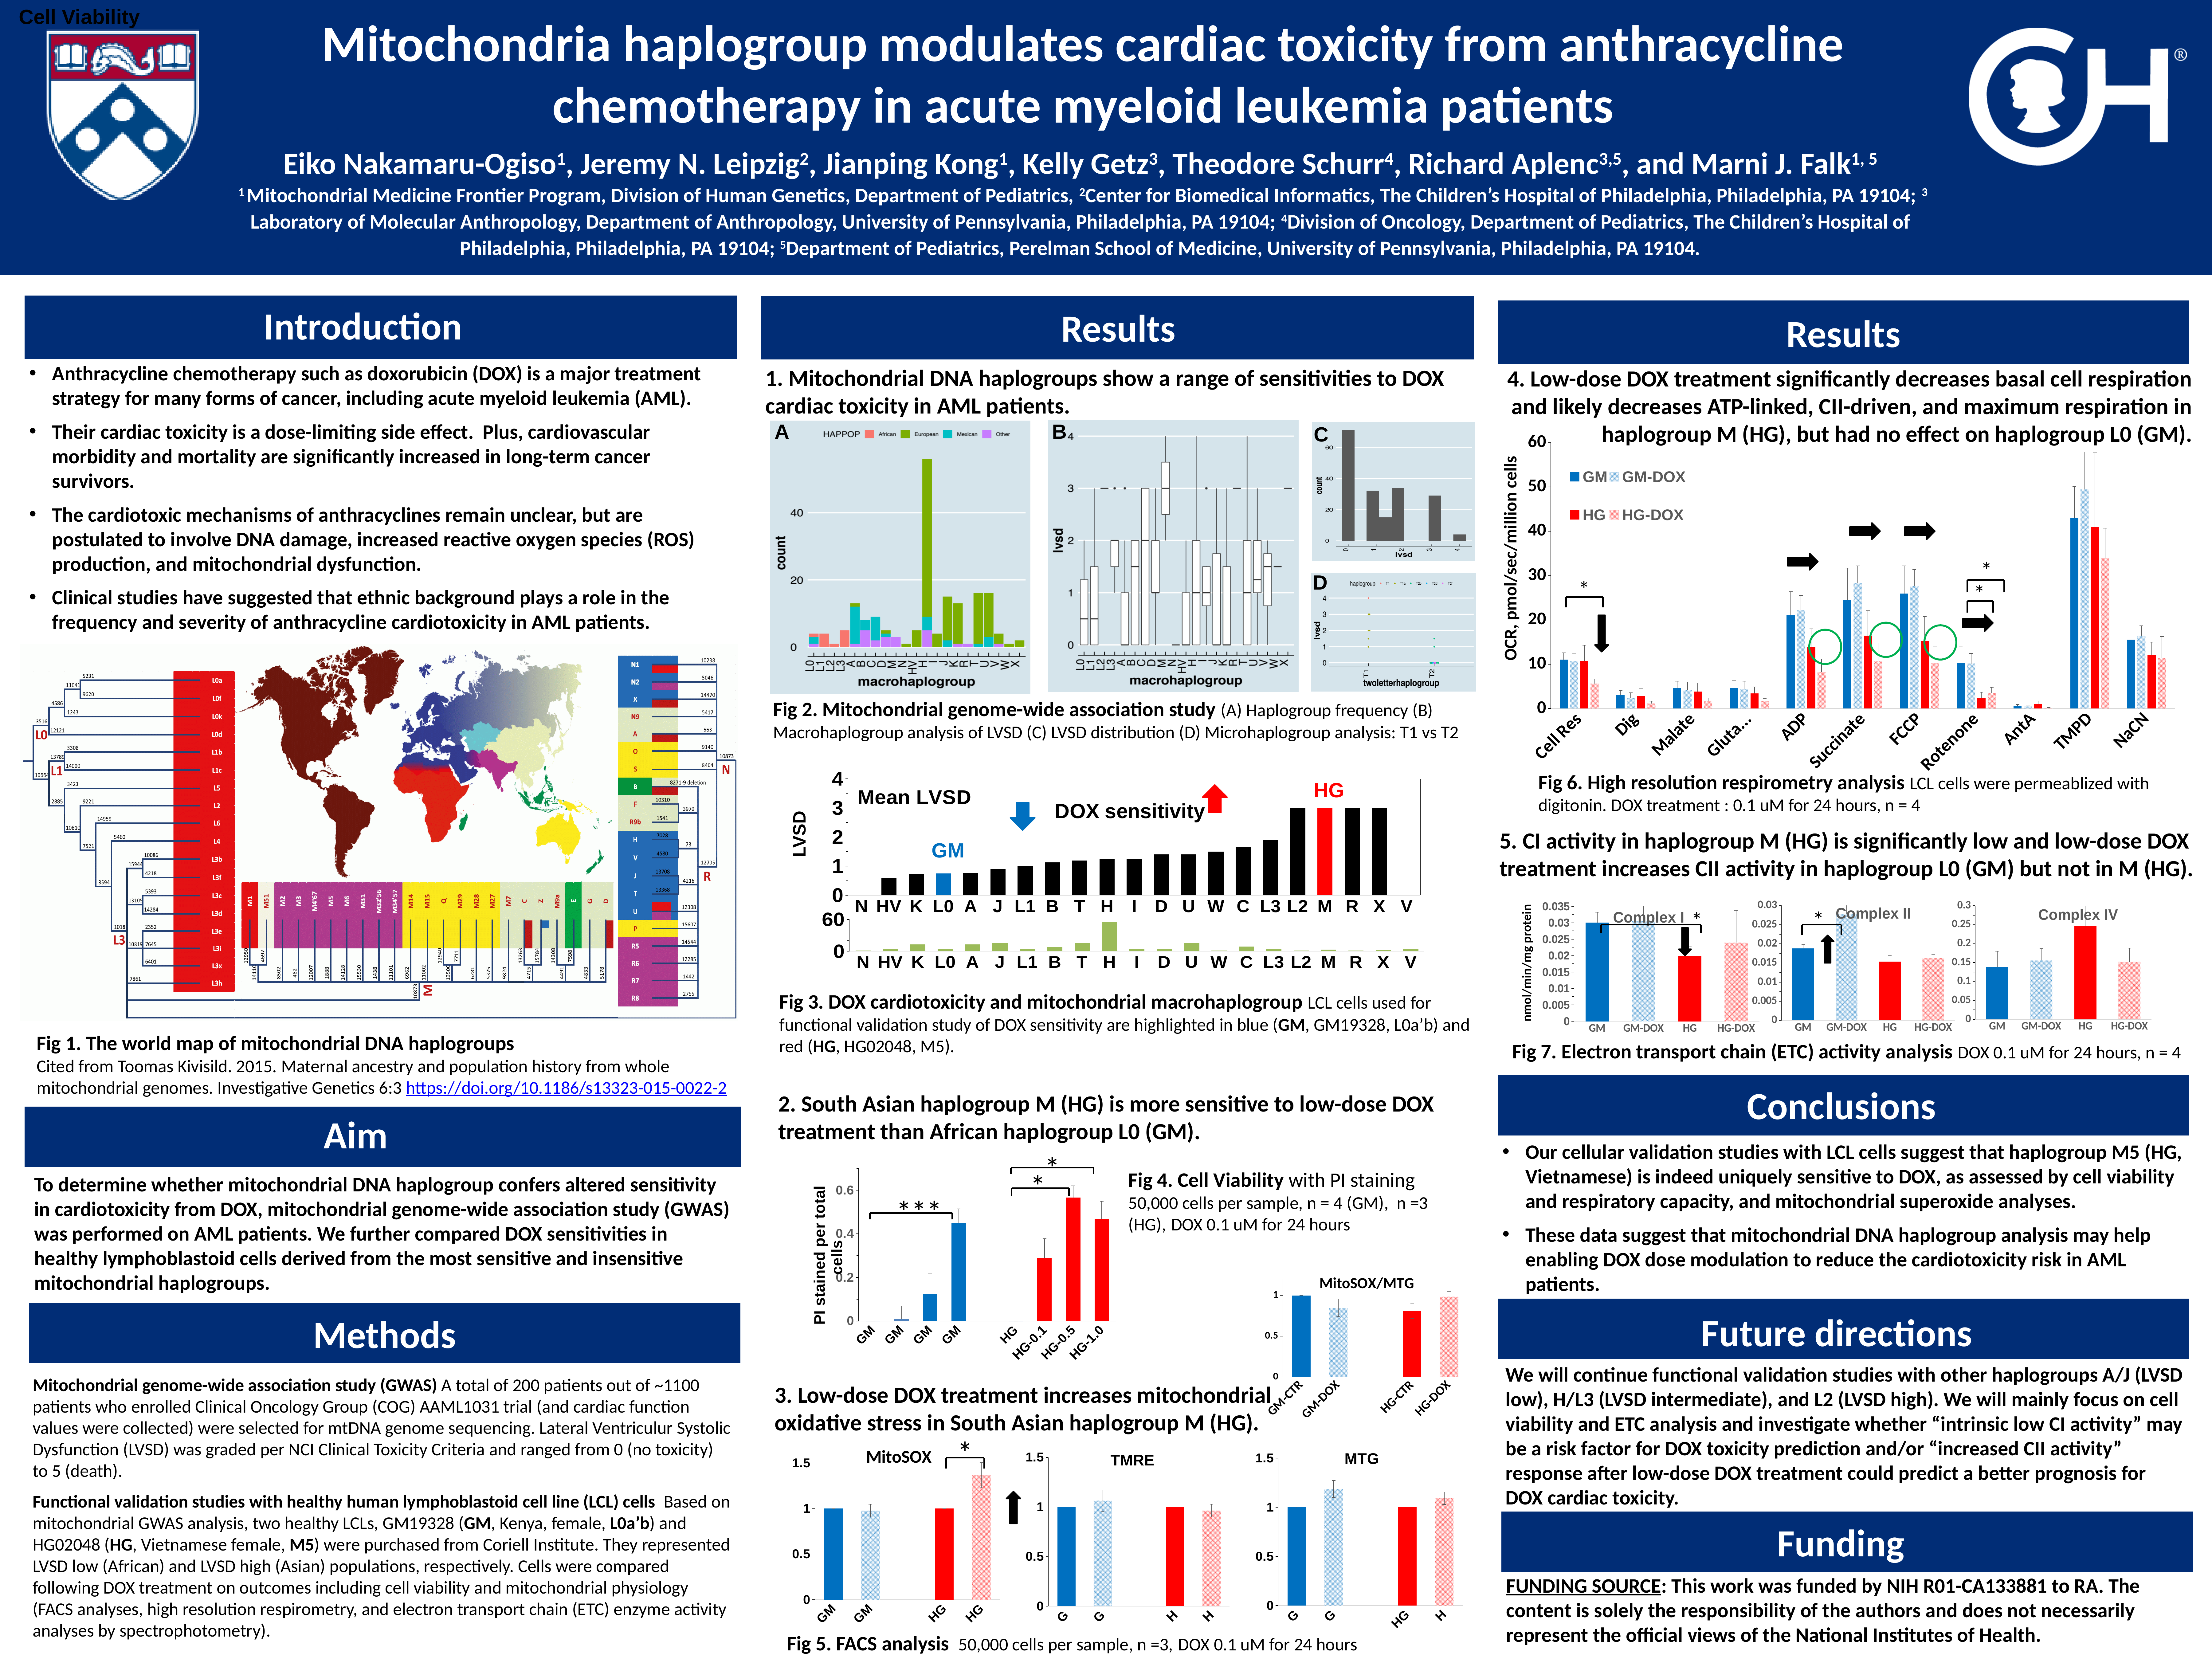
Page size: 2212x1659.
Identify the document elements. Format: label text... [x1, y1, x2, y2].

chart [1522, 429, 2184, 786]
text_box 2. South Asian haplogroup M (HG) is more sensitive to low-dose DOX treatment than African haplogroup L0 (GM). [774, 1086, 1463, 1146]
text_box To determine whether mitochondrial DNA haplogroup confers altered sensitivity in cardiotoxicity from DOX, mitochondrial genome-wide association study (GWAS) was performed on AML patients. We further compared DOX sensitivities in healthy lymphoblastoid cells derived from the most sensitive and insensitive mitochondrial haplogroups. [29, 1170, 739, 1296]
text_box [1497, 1075, 2189, 1135]
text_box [1496, 450, 2004, 667]
picture [0, 0, 2212, 275]
text_box 1. Mitochondrial DNA haplogroups show a range of sensitivities to DOX cardiac toxicity in AML patients. [761, 361, 1482, 421]
text_box 3. Low-dose DOX treatment increases mitochondrial oxidative stress in South Asian haplogroup M (HG). [770, 1378, 1257, 1437]
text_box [24, 1107, 741, 1167]
text_box nmol/min/mg protein [1516, 900, 1536, 1026]
text_box Our cellular validation studies with LCL cells suggest that haplogroup M5 (HG, Vietnamese) is indeed uniquely sensitive to DOX, as assessed by cell viability and respiratory capacity, and mitochondrial superoxide analyses. These data suggest that mitochondrial DNA haplogroup analysis may help enabling DOX dose modulation to reduce the cardiotoxicity risk in AML patients. [1498, 1136, 2191, 1297]
text_box B [1047, 416, 1077, 420]
text_box Anthracycline chemotherapy such as doxorubicin (DOX) is a major treatment strategy for many forms of cancer, including acute myeloid leukemia (AML). Their cardiac toxicity is a dose-limiting side effect. Plus, cardiovascular morbidity and mortality are significantly increased in long-term cancer survivors. The cardiotoxic mechanisms of anthracyclines remain unclear, but are postulated to involve DNA damage, increased reactive oxygen species (ROS) production, and mitochondrial dysfunction. Clinical studies have suggested that ethnic background plays a role in the frequency and severity of anthracycline cardiotoxicity in AML patients. [25, 362, 737, 636]
picture [1312, 422, 1475, 561]
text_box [1542, 900, 2157, 1038]
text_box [1497, 1299, 2189, 1359]
text_box Mitochondrial genome-wide association study (GWAS) A total of 200 patients out of ~1100 patients who enrolled Clinical Oncology Group (COG) AAML1031 trial (and cardiac function values were collected) were selected for mtDNA genome sequencing. Lateral Ventriculur Systolic Dysfunction (LVSD) was graded per NCI Clinical Toxicity Criteria and ranged from 0 (no toxicity) to 5 (death). Functional validation studies with healthy human lymphoblastoid cell line (LCL) cells Based on mitochondrial GWAS analysis, two healthy LCLs, GM19328 (GM, Kenya, female, L0a’b) and HG02048 (HG, Vietnamese female, M5) were purchased from Coriell Institute. They represented LVSD low (African) and LVSD high (Asian) populations, respectively. Cells were compared following DOX treatment on outcomes including cell viability and mitochondrial physiology (FACS analyses, high resolution respirometry, and electron transport chain (ETC) enzyme activity analyses by spectrophotometry). [28, 1371, 736, 1643]
text_box 5. CI activity in haplogroup M (HG) is significantly low and low-dose DOX treatment increases CII activity in haplogroup L0 (GM) but not in M (HG). [1495, 823, 2212, 884]
text_box Fig 2. Mitochondrial genome-wide association study (A) Haplogroup frequency (B) Macrohaplogroup analysis of LVSD (C) LVSD distribution (D) Microhaplogroup analysis: T1 vs T2 [768, 693, 1479, 744]
text_box C [1309, 419, 1337, 448]
text_box Fig 7. Electron transport chain (ETC) activity analysis DOX 0.1 uM for 24 hours, n = 4 [1508, 1036, 2195, 1065]
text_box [785, 767, 1426, 979]
text_box We will continue functional validation studies with other haplogroups A/J (LVSD low), H/L3 (LVSD intermediate), and L2 (LVSD high). We will mainly focus on cell viability and ETC analysis and investigate whether “intrinsic low CI activity” may be a risk factor for DOX toxicity prediction and/or “increased CII activity” response after low-dose DOX treatment could predict a better prognosis for DOX cardiac toxicity. [1501, 1362, 2188, 1511]
chart [1259, 1269, 1472, 1430]
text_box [24, 296, 737, 359]
text_box Fig 4. Cell Viability with PI staining 50,000 cells per sample, n = 4 (GM), n =3 (HG), DOX 0.1 uM for 24 hours [1124, 1164, 1442, 1237]
text_box 4. Low-dose DOX treatment significantly decreases basal cell respiration and likely decreases ATP-linked, CII-driven, and maximum respiration in haplogroup M (HG), but had no effect on haplogroup L0 (GM). [1495, 361, 2197, 449]
text_box Fig 3. DOX cardiotoxicity and mitochondrial macrohaplogroup LCL cells used for functional validation study of DOX sensitivity are highlighted in blue (GM, GM19328, L0a’b) and red (HG, HG02048, M5). [775, 986, 1480, 1058]
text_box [761, 296, 1474, 360]
text_box Fig 1. The world map of mitochondrial DNA haplogroups Cited from Toomas Kivisild. 2015. Maternal ancestry and population history from whole mitochondrial genomes. Investigative Genetics 6:3 https://doi.org/10.1186/s13323-015-0022-2 [32, 1027, 736, 1100]
text_box A [770, 416, 800, 420]
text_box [788, 1430, 1472, 1643]
text_box Fig 5. FACS analysis 50,000 cells per sample, n =3, DOX 0.1 uM for 24 hours [782, 1628, 1446, 1657]
picture [1311, 573, 1476, 692]
text_box D [1308, 567, 1338, 596]
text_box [805, 1146, 1122, 1369]
text_box FUNDING SOURCE: This work was funded by NIH R01-CA133881 to RA. The content is solely the responsibility of the authors and does not necessarily represent the official views of the National Institutes of Health. [1501, 1575, 2193, 1648]
text_box Fig 6. High resolution respirometry analysis LCL cells were permeablized with digitonin. DOX treatment : 0.1 uM for 24 hours, n = 4 [1534, 788, 2179, 817]
picture [1048, 420, 1299, 692]
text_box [29, 1303, 740, 1363]
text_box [1501, 1512, 2193, 1572]
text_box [1497, 300, 2189, 364]
picture [770, 420, 1030, 694]
picture [20, 644, 738, 1021]
